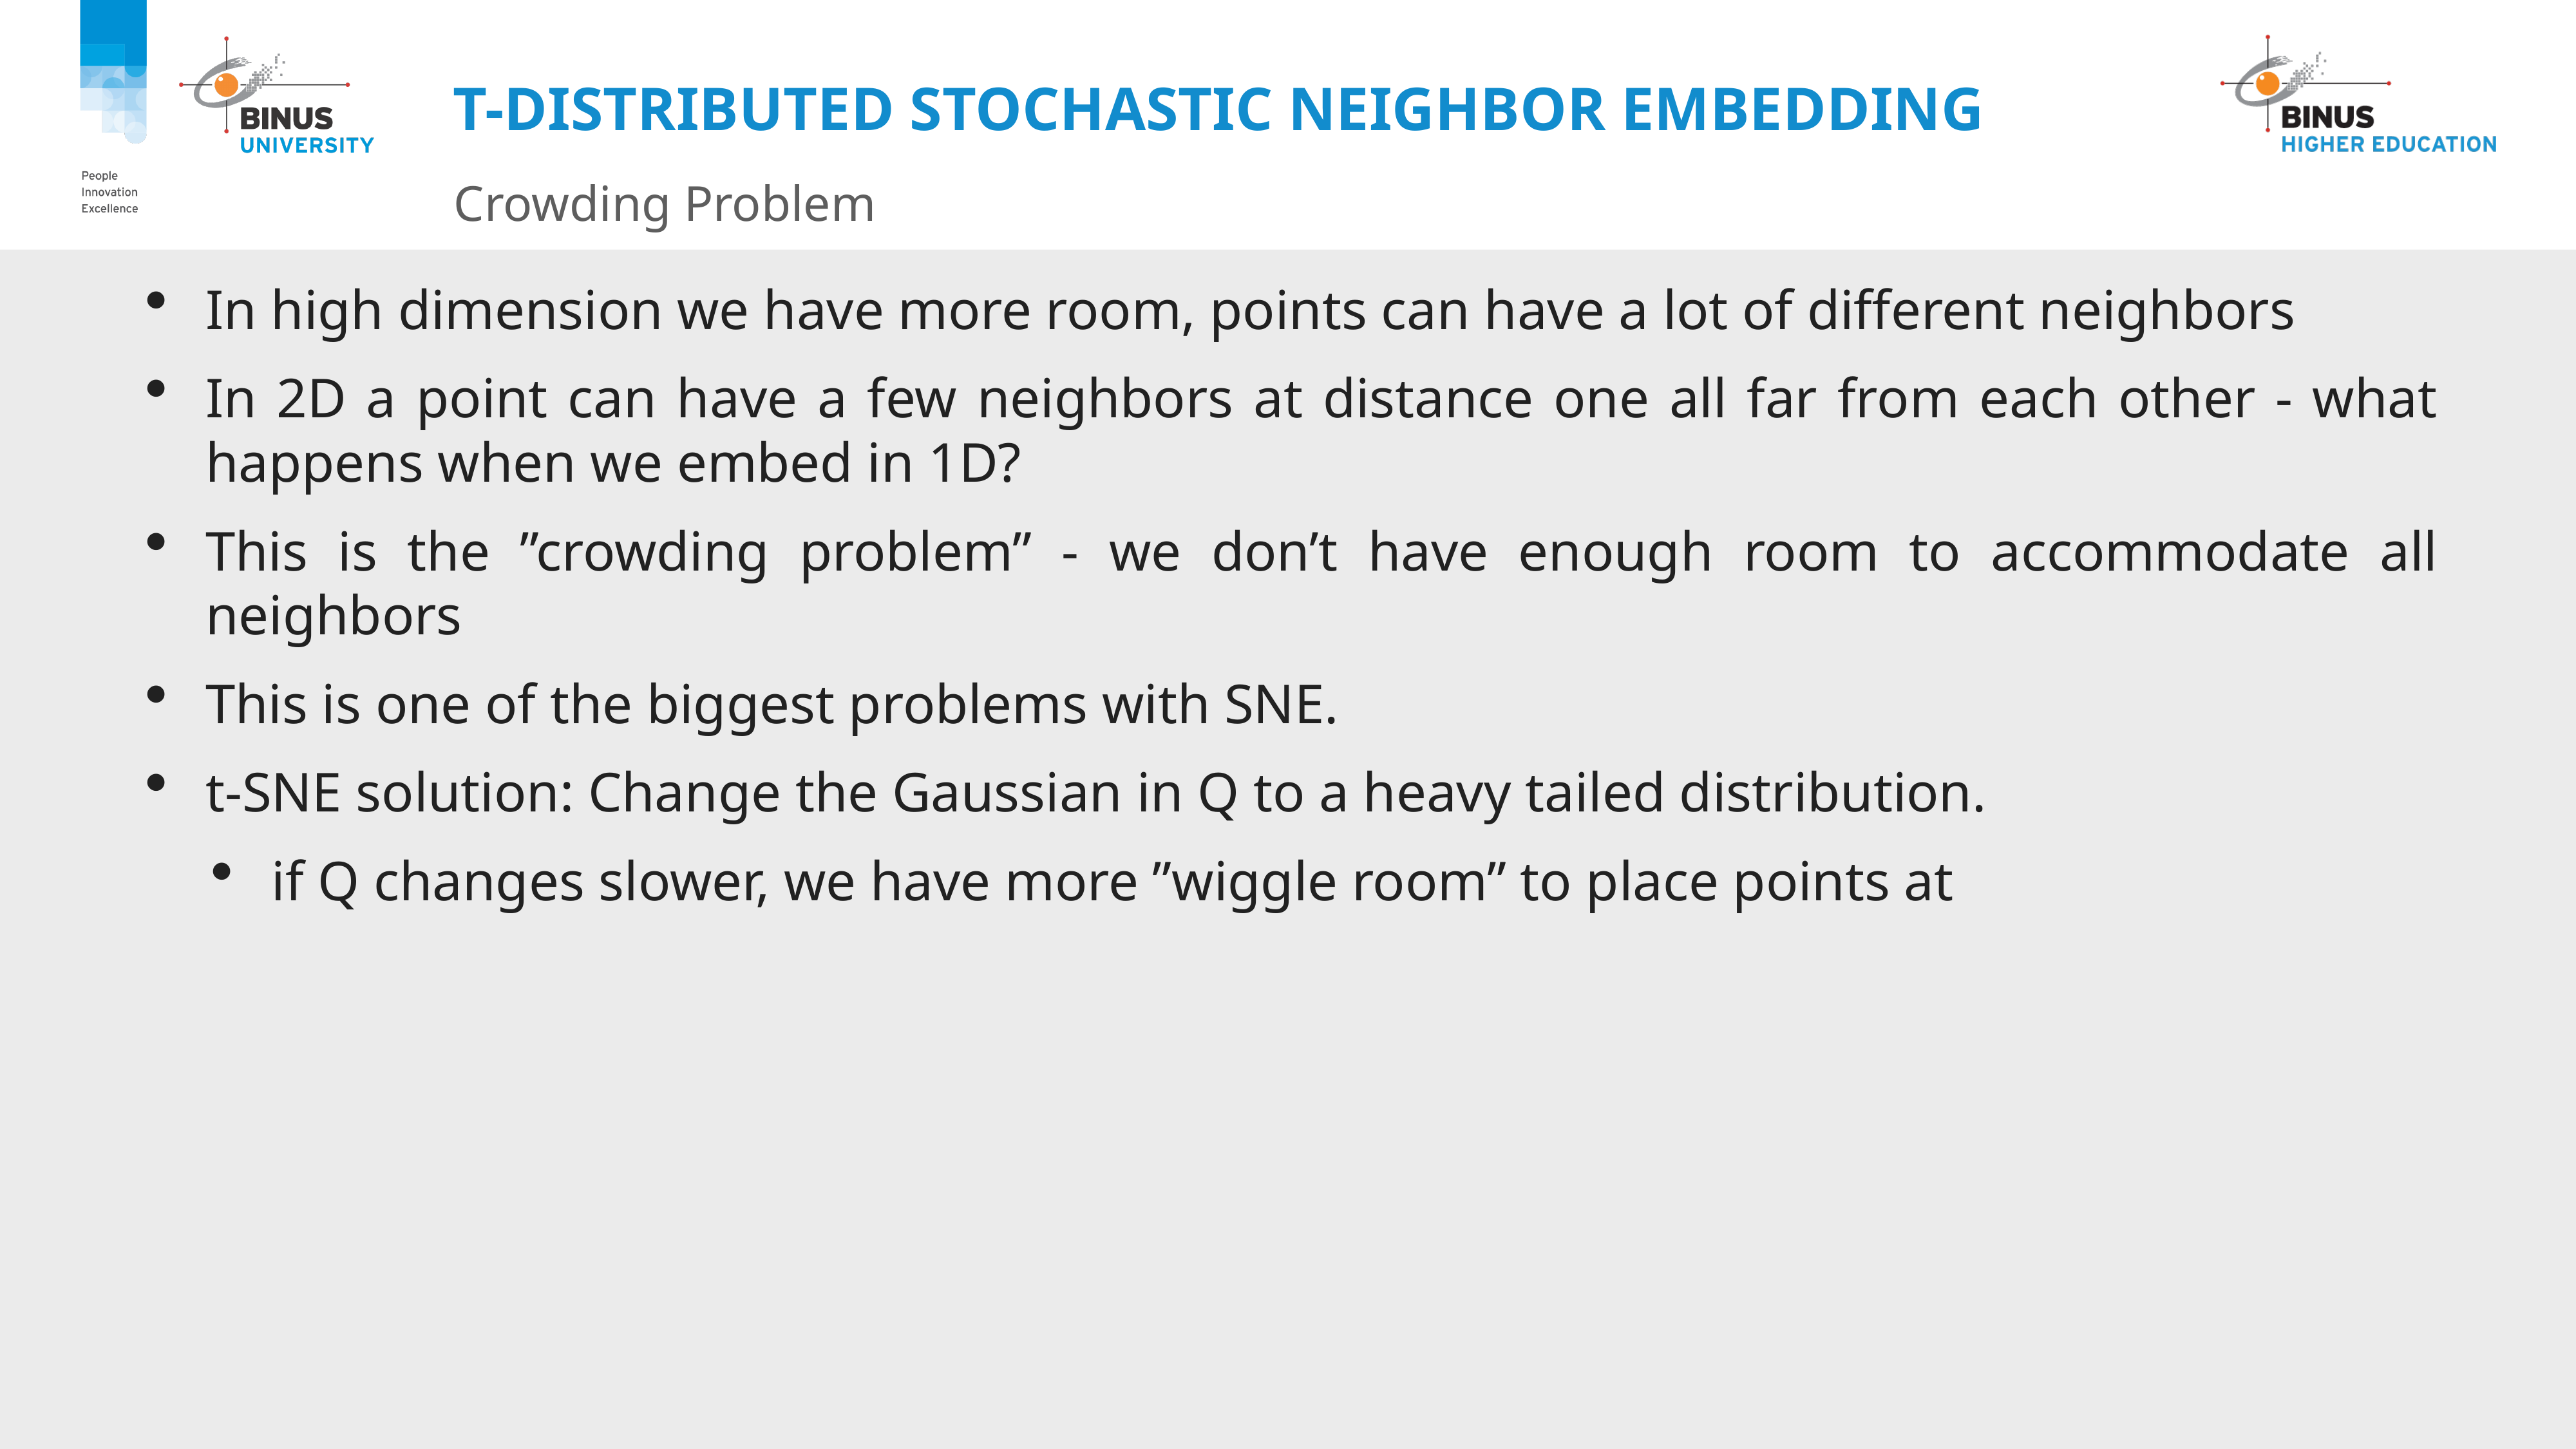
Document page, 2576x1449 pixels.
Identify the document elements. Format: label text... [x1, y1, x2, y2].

list In high dimension we have more room, points can have a lot of different neighbors In 2D a point can have a few neighbors at distance one all far from each other - what happens when we embed in 1D? This is the ”crowding problem” - we don’t have enough room to accommodate all neighbors This is one of the biggest problems with SNE. t-SNE solution: Change the Gaussian in Q to a heavy tailed distribution. if Q changes slower, we have more ”wiggle room” to place points at [48, 270, 2446, 1449]
picture [81, 146, 146, 213]
text_box Crowding Problem [448, 167, 882, 236]
picture [2199, 0, 2496, 156]
title t-distributed stochastic neighbor embedding [448, 79, 2003, 134]
picture [174, 25, 374, 161]
picture [80, 66, 147, 144]
